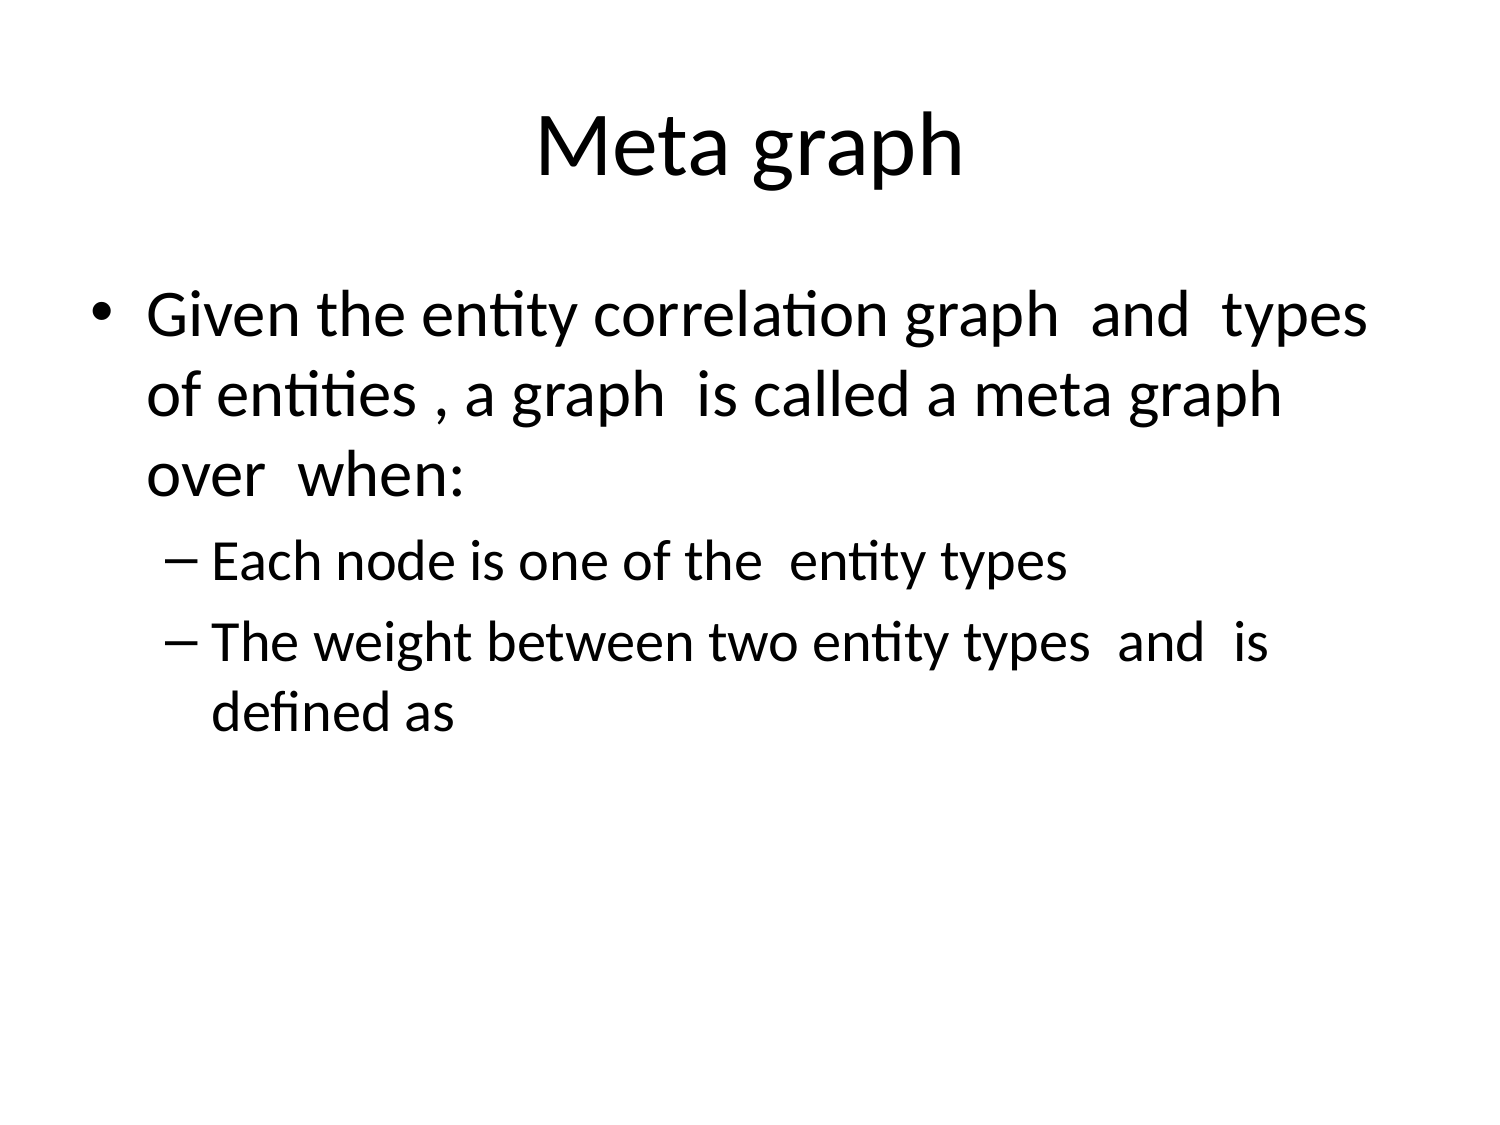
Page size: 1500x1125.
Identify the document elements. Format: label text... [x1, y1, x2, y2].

title Meta graph [75, 45, 1425, 233]
